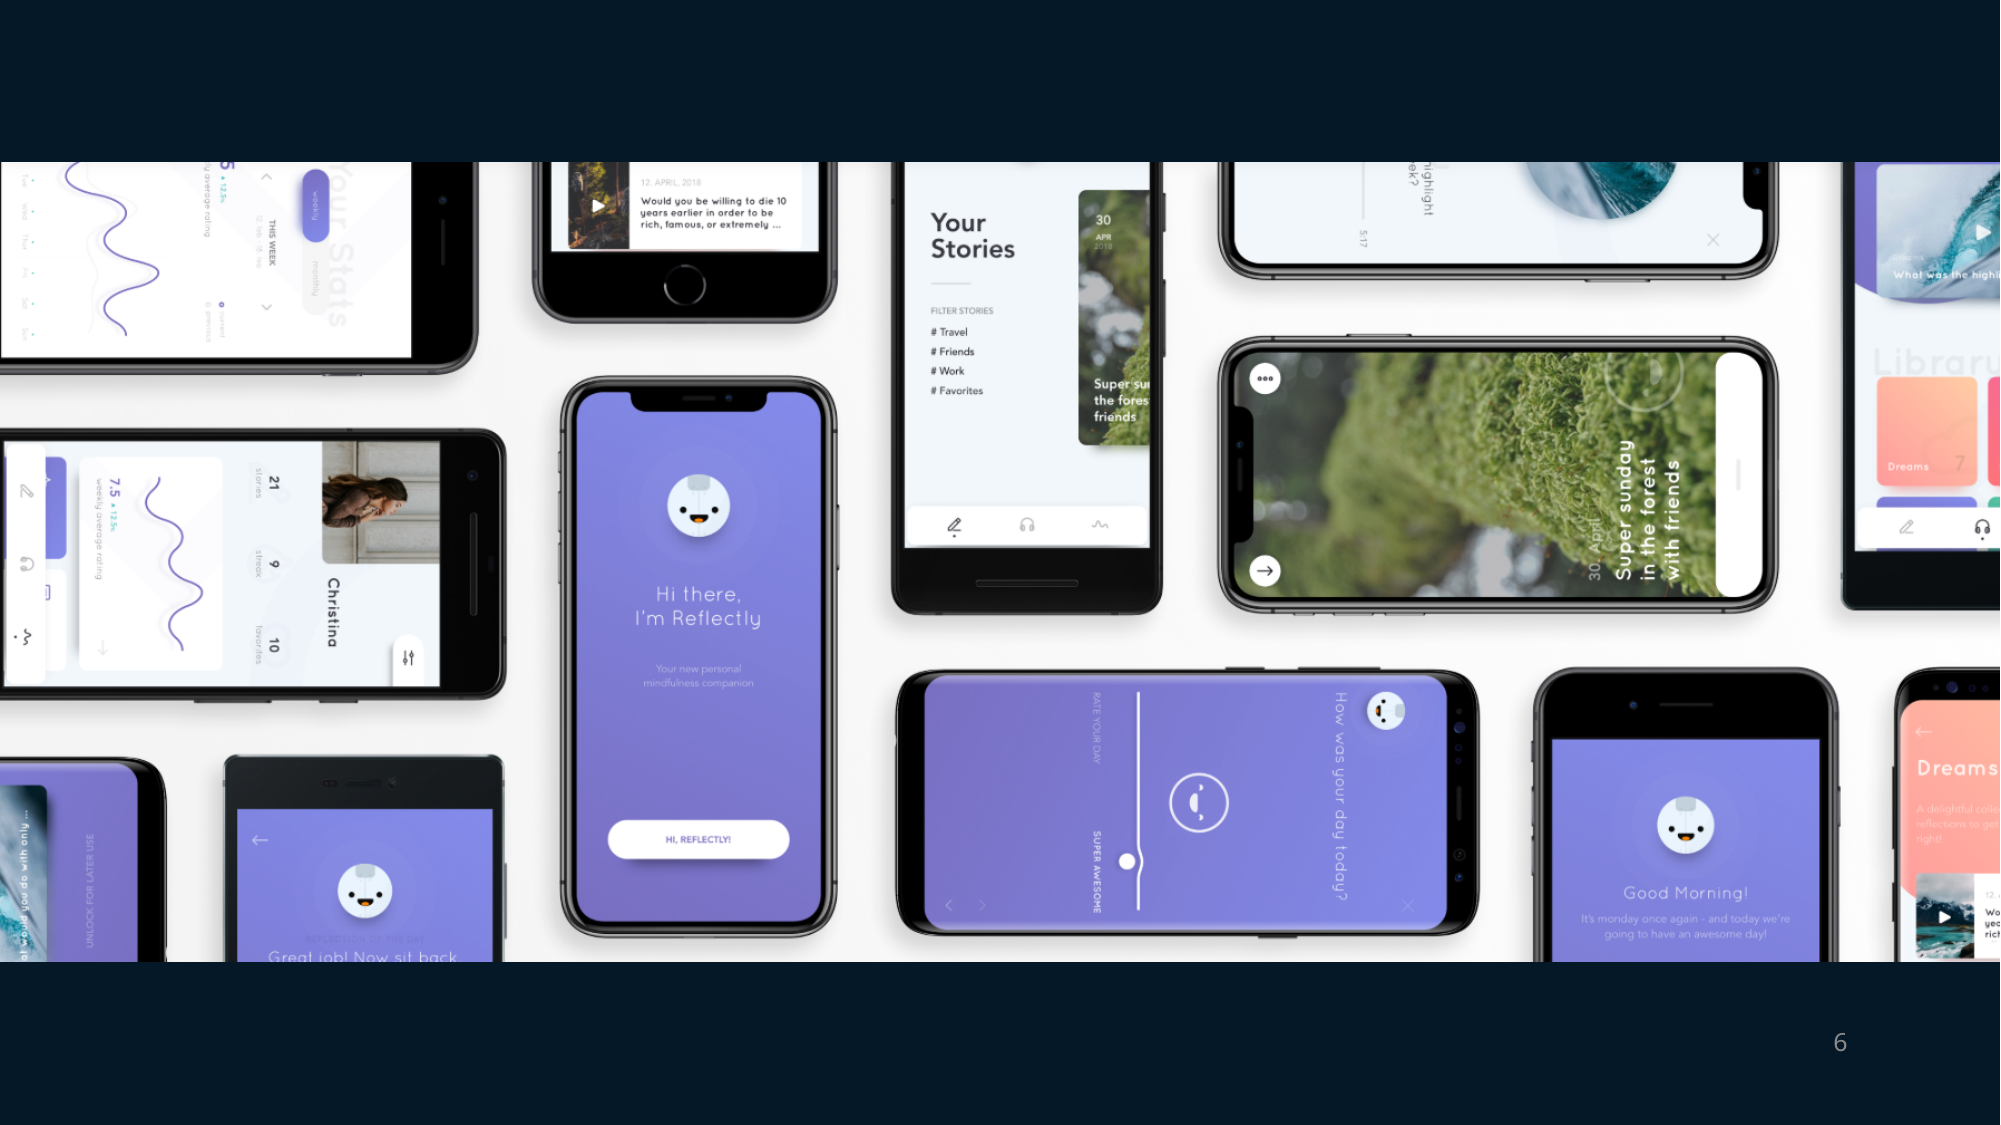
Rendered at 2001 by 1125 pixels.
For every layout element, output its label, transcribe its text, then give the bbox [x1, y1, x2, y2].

slide_number 6 [1623, 1013, 1863, 1074]
picture [0, 162, 2000, 962]
